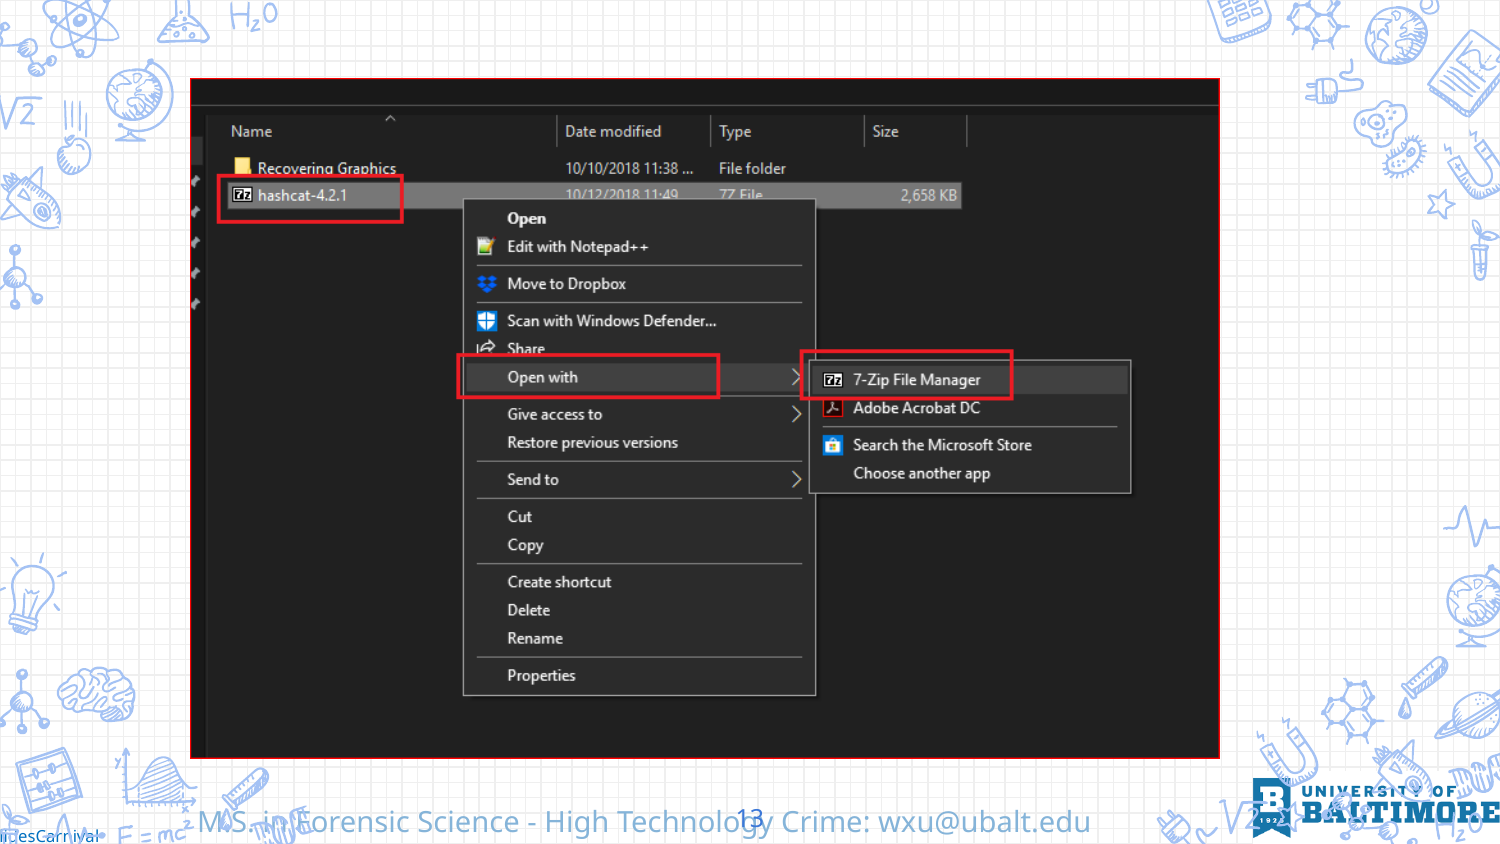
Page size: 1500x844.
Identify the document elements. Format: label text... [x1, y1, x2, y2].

picture [1471, 771, 1479, 786]
picture [1405, 773, 1430, 800]
picture [1253, 771, 1500, 844]
picture [1479, 779, 1483, 790]
picture [1481, 771, 1489, 788]
picture [1283, 771, 1308, 783]
picture [1408, 786, 1417, 792]
picture [190, 77, 1220, 759]
slide_number 13 [705, 796, 795, 844]
picture [1381, 771, 1421, 792]
picture [1354, 819, 1361, 827]
picture [1375, 780, 1390, 791]
picture [1388, 823, 1396, 835]
picture [1342, 796, 1349, 806]
